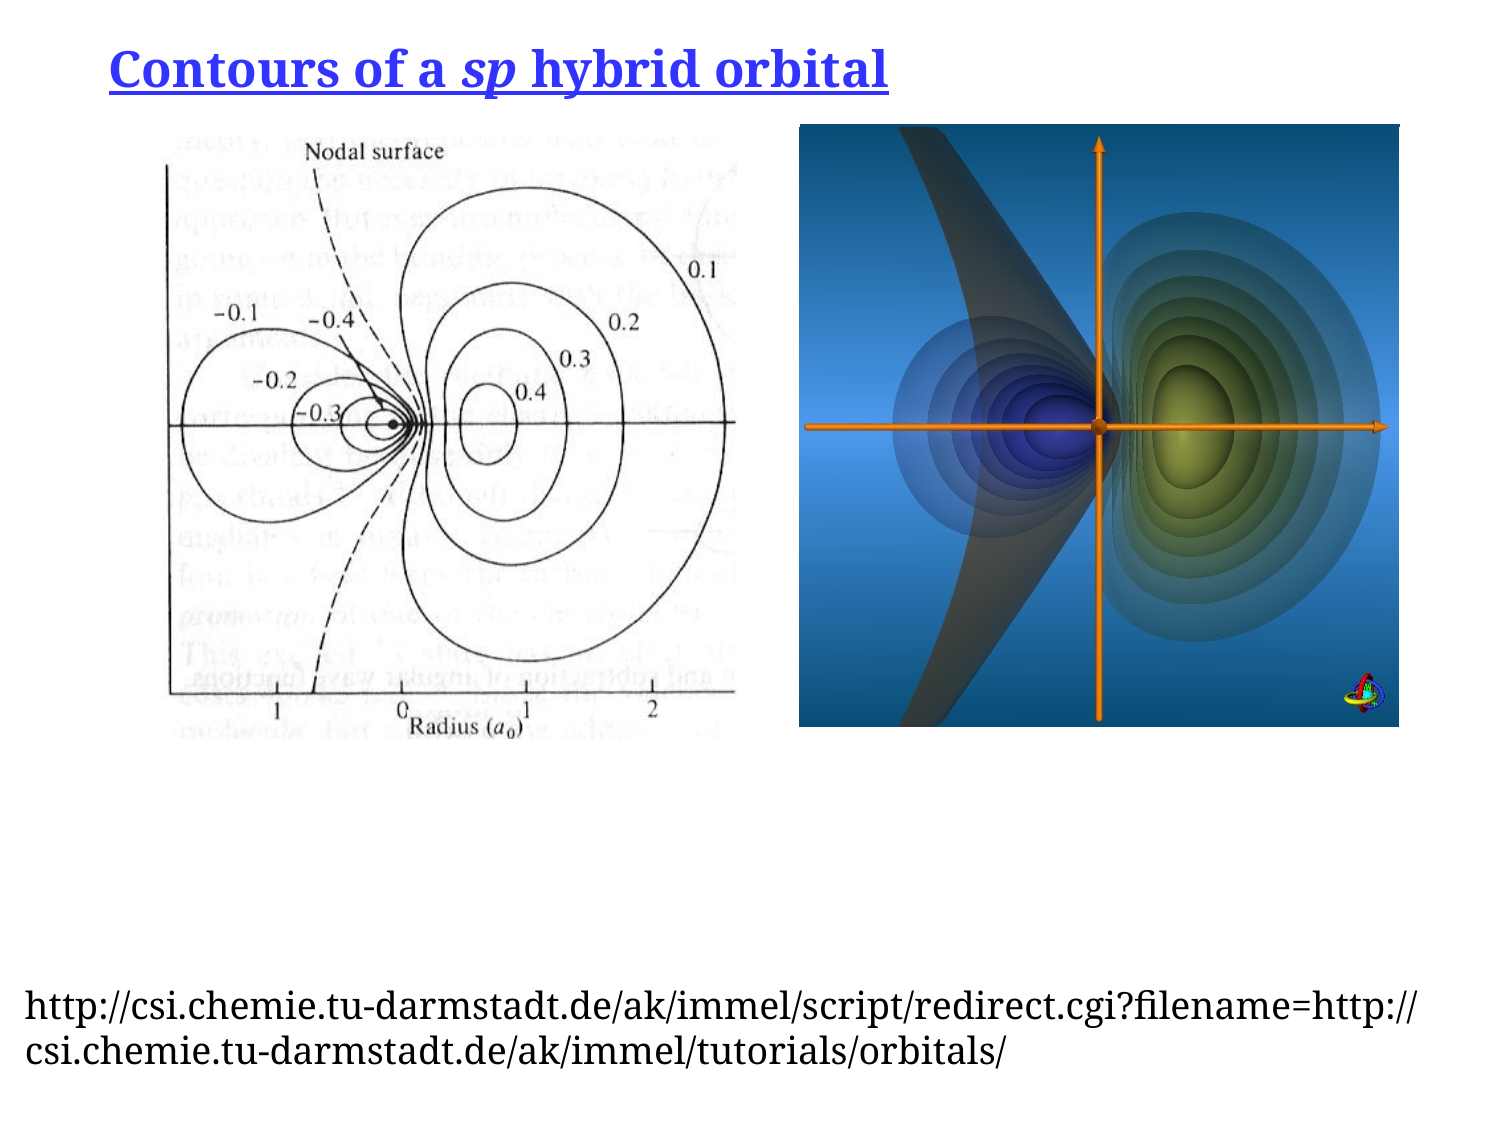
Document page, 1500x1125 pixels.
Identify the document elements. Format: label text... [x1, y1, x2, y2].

text_box Contours of a sp hybrid orbital [93, 0, 1151, 134]
picture [162, 137, 737, 739]
text_box http://csi.chemie.tu-darmstadt.de/ak/immel/script/redirect.cgi?filename=http://csi.chemie.tu-darmstadt.de/ak/immel/tutorials/orbitals/ [10, 974, 1457, 1080]
picture [799, 124, 1400, 727]
